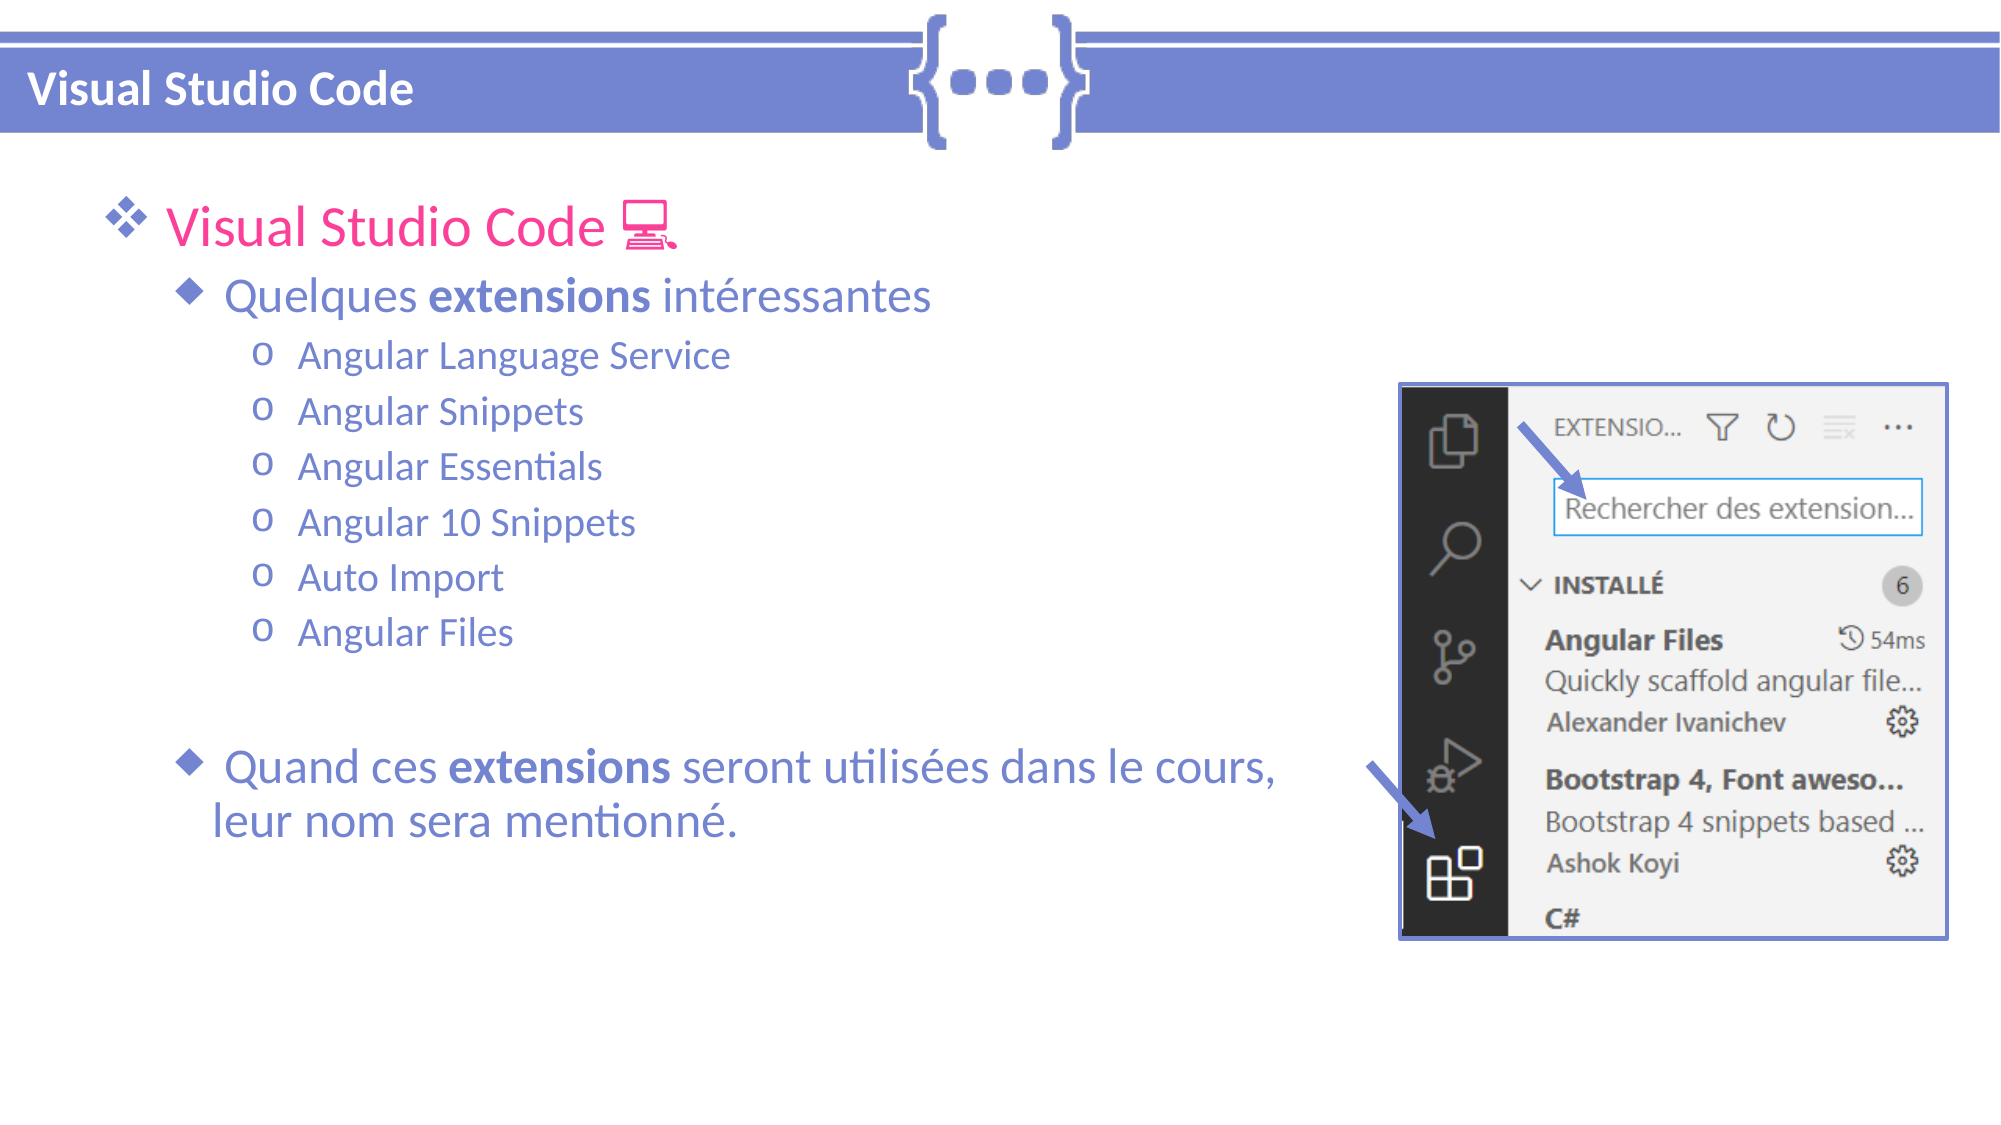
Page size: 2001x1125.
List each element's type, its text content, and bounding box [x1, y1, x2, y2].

list Visual Studio Code 💻 Quelques extensions intéressantes Angular Language Service Angular Snippets Angular Essentials Angular 10 Snippets Auto Import Angular Files Quand ces extensions seront utilisées dans le cours, leur nom sera mentionné. [85, 188, 1343, 1014]
picture [0, 4, 2000, 161]
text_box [1520, 424, 1587, 500]
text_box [1369, 763, 1436, 839]
title Visual Studio Code [12, 58, 913, 120]
picture [1402, 386, 1945, 937]
